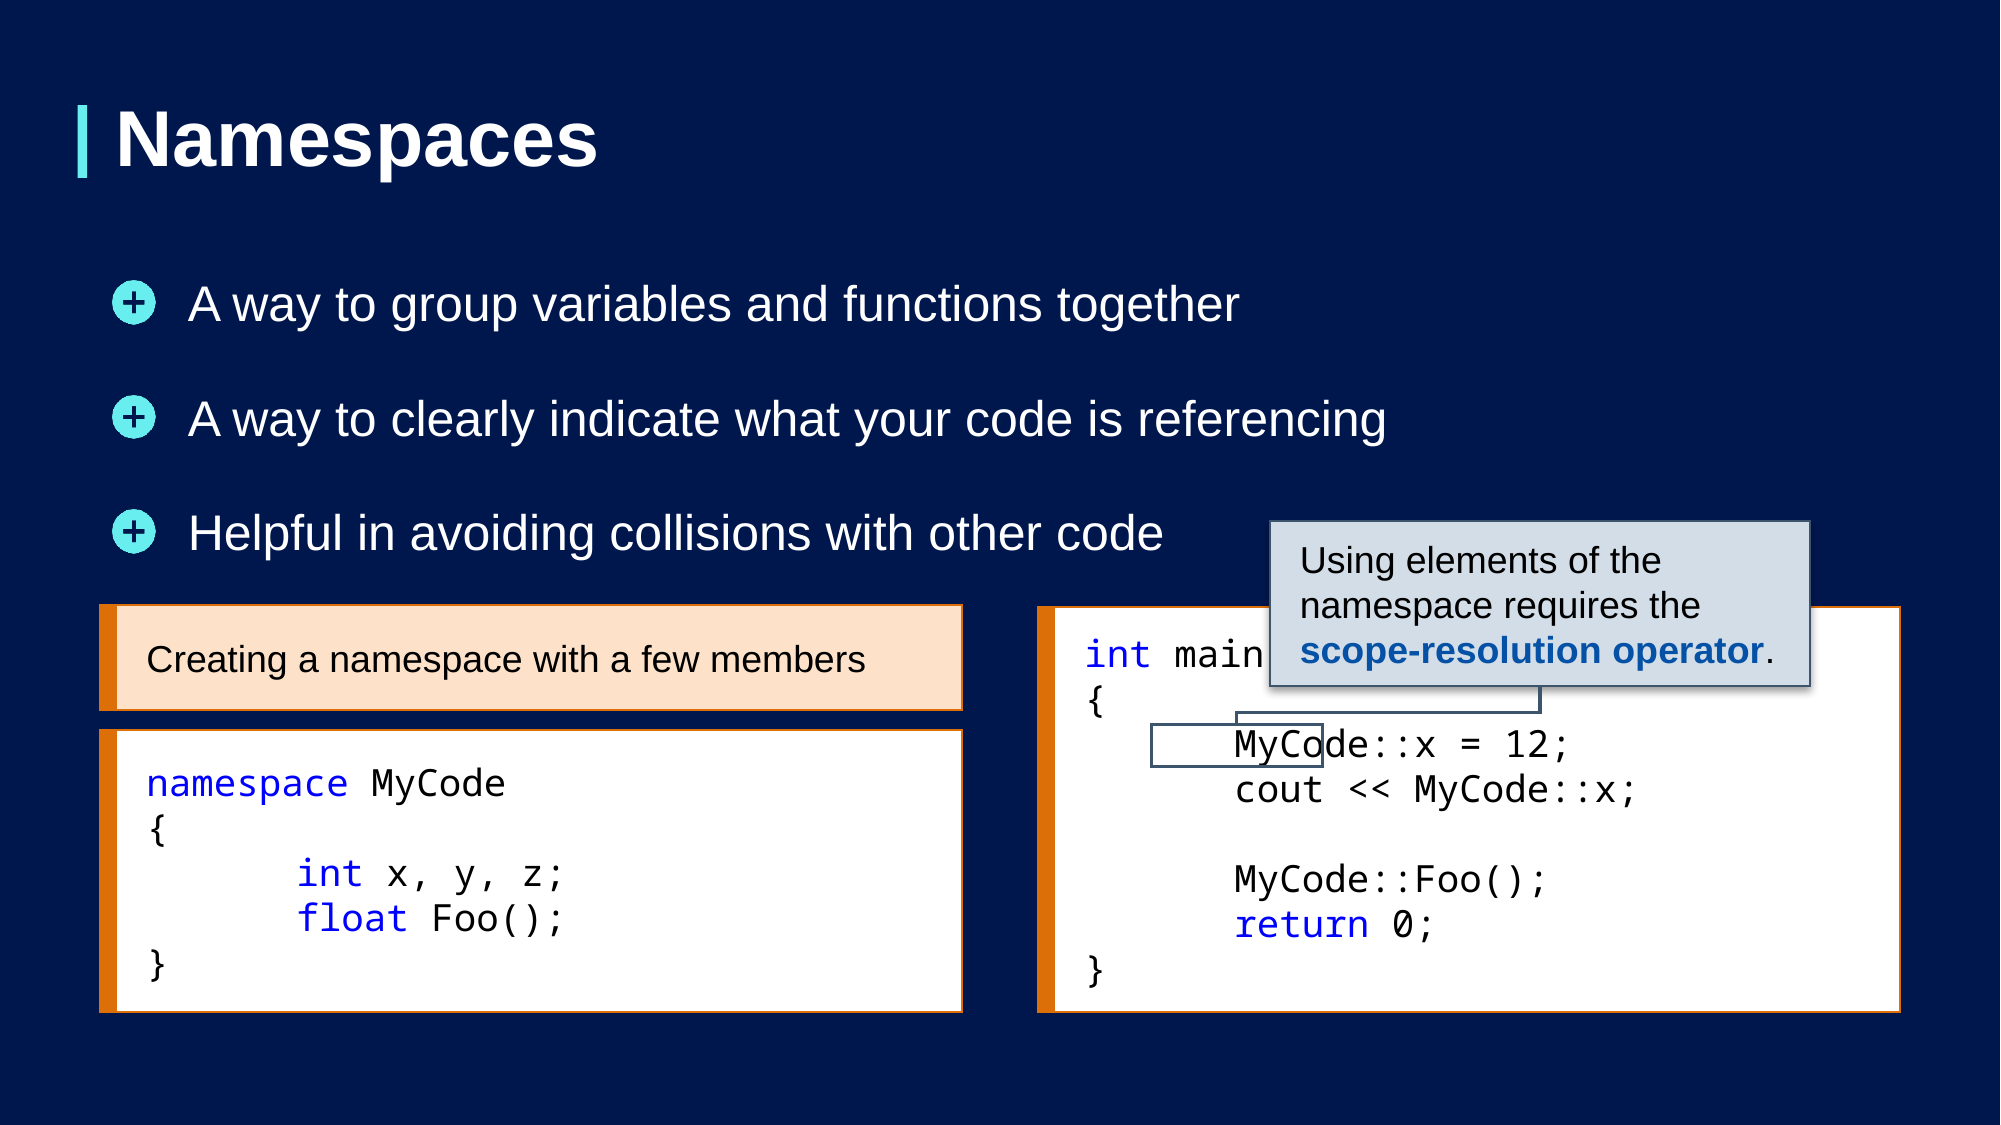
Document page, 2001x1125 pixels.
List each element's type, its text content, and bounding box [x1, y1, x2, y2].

text_box [99, 729, 117, 1013]
picture [106, 274, 161, 330]
text_box Using elements of the namespace requires the scope-resolution operator. [1269, 520, 1811, 687]
text_box Creating a namespace with a few members [116, 604, 963, 711]
text_box namespace MyCode { int x, y, z; float Foo(); } [117, 729, 963, 1013]
text_box Helpful in avoiding collisions with other code [173, 493, 1886, 569]
text_box [99, 604, 116, 711]
title Namespaces [100, 91, 1886, 193]
text_box int main() { MyCode::x = 12; cout << MyCode::x; MyCode::Foo(); return 0; } [1055, 606, 1901, 1013]
text_box [1150, 724, 1323, 767]
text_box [1368, 553, 1408, 857]
text_box A way to clearly indicate what your code is referencing [173, 379, 1886, 454]
picture [106, 389, 161, 444]
picture [106, 503, 161, 559]
text_box [1037, 606, 1055, 1013]
text_box A way to group variables and functions together [173, 264, 1886, 340]
